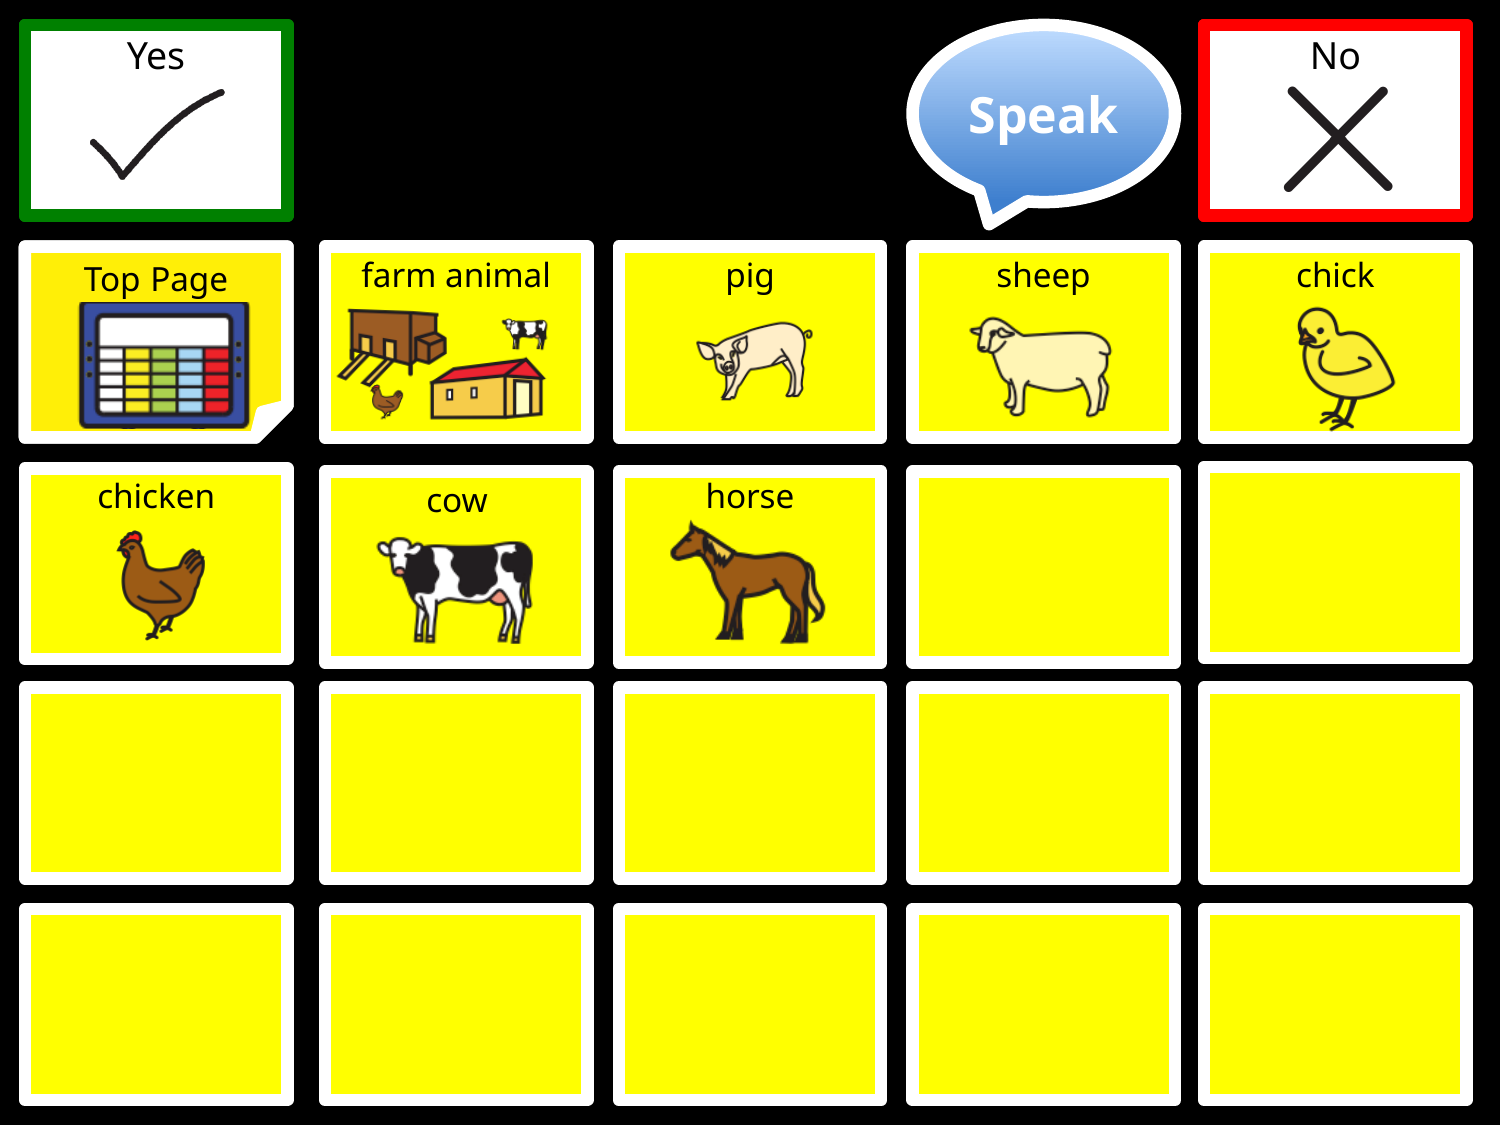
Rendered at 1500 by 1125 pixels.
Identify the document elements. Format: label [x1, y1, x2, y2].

picture [686, 293, 822, 429]
text_box [912, 471, 1175, 663]
text_box [24, 468, 288, 660]
text_box [912, 246, 1175, 438]
picture [96, 521, 226, 651]
picture [657, 495, 838, 676]
text_box [912, 687, 1175, 879]
text_box [912, 909, 1175, 1100]
text_box [1204, 687, 1467, 879]
picture [362, 495, 549, 682]
text_box [1204, 467, 1467, 658]
picture [74, 53, 238, 216]
text_box [1204, 246, 1467, 438]
text_box [618, 909, 882, 1100]
picture [957, 283, 1125, 451]
text_box [24, 909, 288, 1100]
text_box [324, 909, 588, 1100]
text_box [618, 246, 882, 438]
text_box [1204, 909, 1467, 1100]
picture [1274, 297, 1415, 438]
text_box [24, 687, 288, 879]
text_box [324, 246, 588, 438]
text_box [618, 468, 882, 663]
text_box [618, 687, 882, 879]
text_box [324, 471, 589, 663]
picture [1274, 74, 1403, 203]
text_box [1204, 24, 1467, 216]
picture [325, 292, 557, 438]
text_box [324, 687, 588, 879]
text_box [24, 246, 288, 438]
text_box [24, 24, 288, 216]
picture [62, 301, 267, 429]
